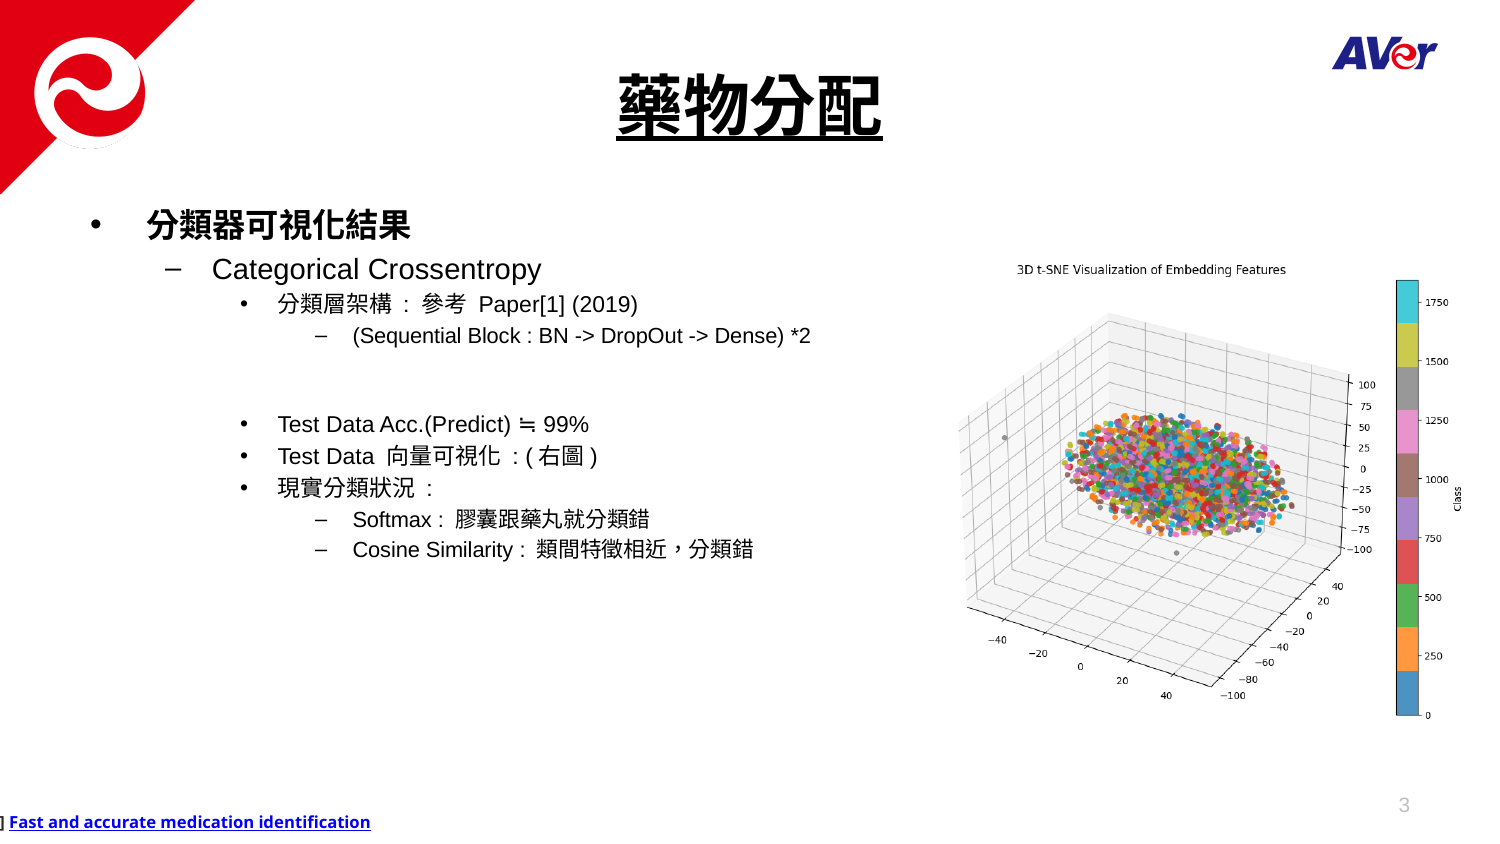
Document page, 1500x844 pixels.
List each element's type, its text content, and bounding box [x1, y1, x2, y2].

title 藥物分配 [75, 33, 1425, 175]
text_box [1] Fast and accurate medication identification [0, 804, 386, 843]
picture [0, 0, 1500, 844]
list 分類器可視化結果 Categorical Crossentropy 分類層架構 : 參考 Paper[1] (2019) (Sequential Block : BN -> DropOut -> Dense) *2 Test Data Acc.(Predict) ≒ 99% Test Data 向量可視化 : (右圖) 現實分類狀況 : Softmax : 膠囊跟藥丸就分類錯 Cosine Similarity : 類間特徵相近，分類錯 [75, 196, 1425, 827]
